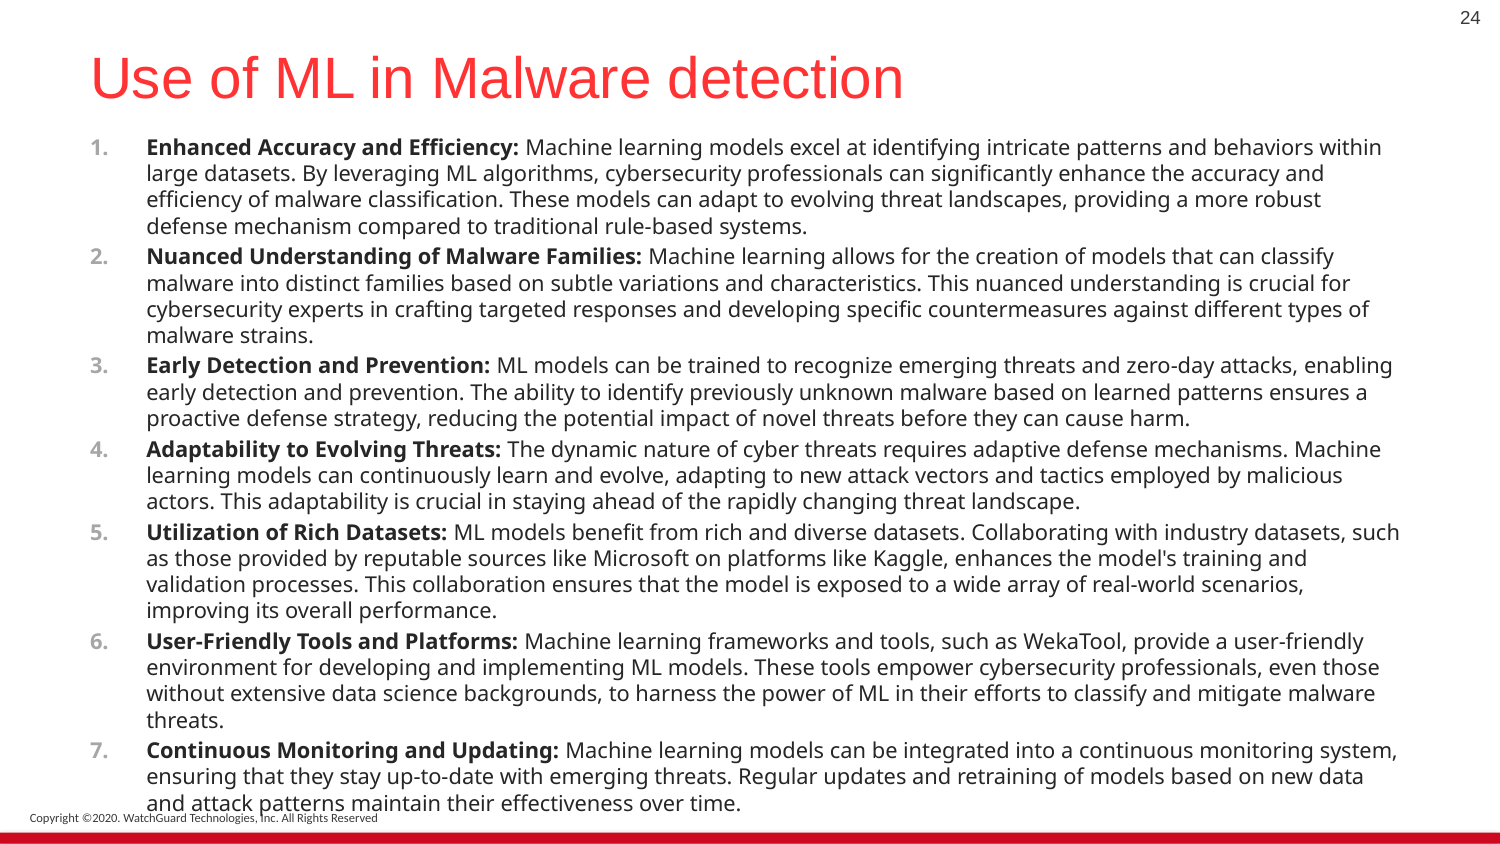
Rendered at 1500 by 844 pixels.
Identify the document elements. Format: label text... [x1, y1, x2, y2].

slide_number 24 [1398, 0, 1497, 40]
list Enhanced Accuracy and Efficiency: Machine learning models excel at identifying intricate patterns and behaviors within large datasets. By leveraging ML algorithms, cybersecurity professionals can significantly enhance the accuracy and efficiency of malware classification. These models can adapt to evolving threat landscapes, providing a more robust defense mechanism compared to traditional rule-based systems. Nuanced Understanding of Malware Families: Machine learning allows for the creation of models that can classify malware into distinct families based on subtle variations and characteristics. This nuanced understanding is crucial for cybersecurity experts in crafting targeted responses and developing specific countermeasures against different types of malware strains. Early Detection and Prevention: ML models can be trained to recognize emerging threats and zero-day attacks, enabling early detection and prevention. The ability to identify previously unknown malware based on learned patterns ensures a proactive defense strategy, reducing the potential impact of novel threats before they can cause harm. Adaptability to Evolving Threats: The dynamic nature of cyber threats requires adaptive defense mechanisms. Machine learning models can continuously learn and evolve, adapting to new attack vectors and tactics employed by malicious actors. This adaptability is crucial in staying ahead of the rapidly changing threat landscape. Utilization of Rich Datasets: ML models benefit from rich and diverse datasets. Collaborating with industry datasets, such as those provided by reputable sources like Microsoft on platforms like Kaggle, enhances the model's training and validation processes. This collaboration ensures that the model is exposed to a wide array of real-world scenarios, improving its overall performance. User-Friendly Tools and Platforms: Machine learning frameworks and tools, such as WekaTool, provide a user-friendly environment for developing and implementing ML models. These tools empower cybersecurity professionals, even those without extensive data science backgrounds, to harness the power of ML in their efforts to classify and mitigate malware threats. Continuous Monitoring and Updating: Machine learning models can be integrated into a continuous monitoring system, ensuring that they stay up-to-date with emerging threats. Regular updates and retraining of models based on new data and attack patterns maintain their effectiveness over time. [75, 126, 1425, 755]
title Use of ML in Malware detection [75, 33, 1425, 117]
